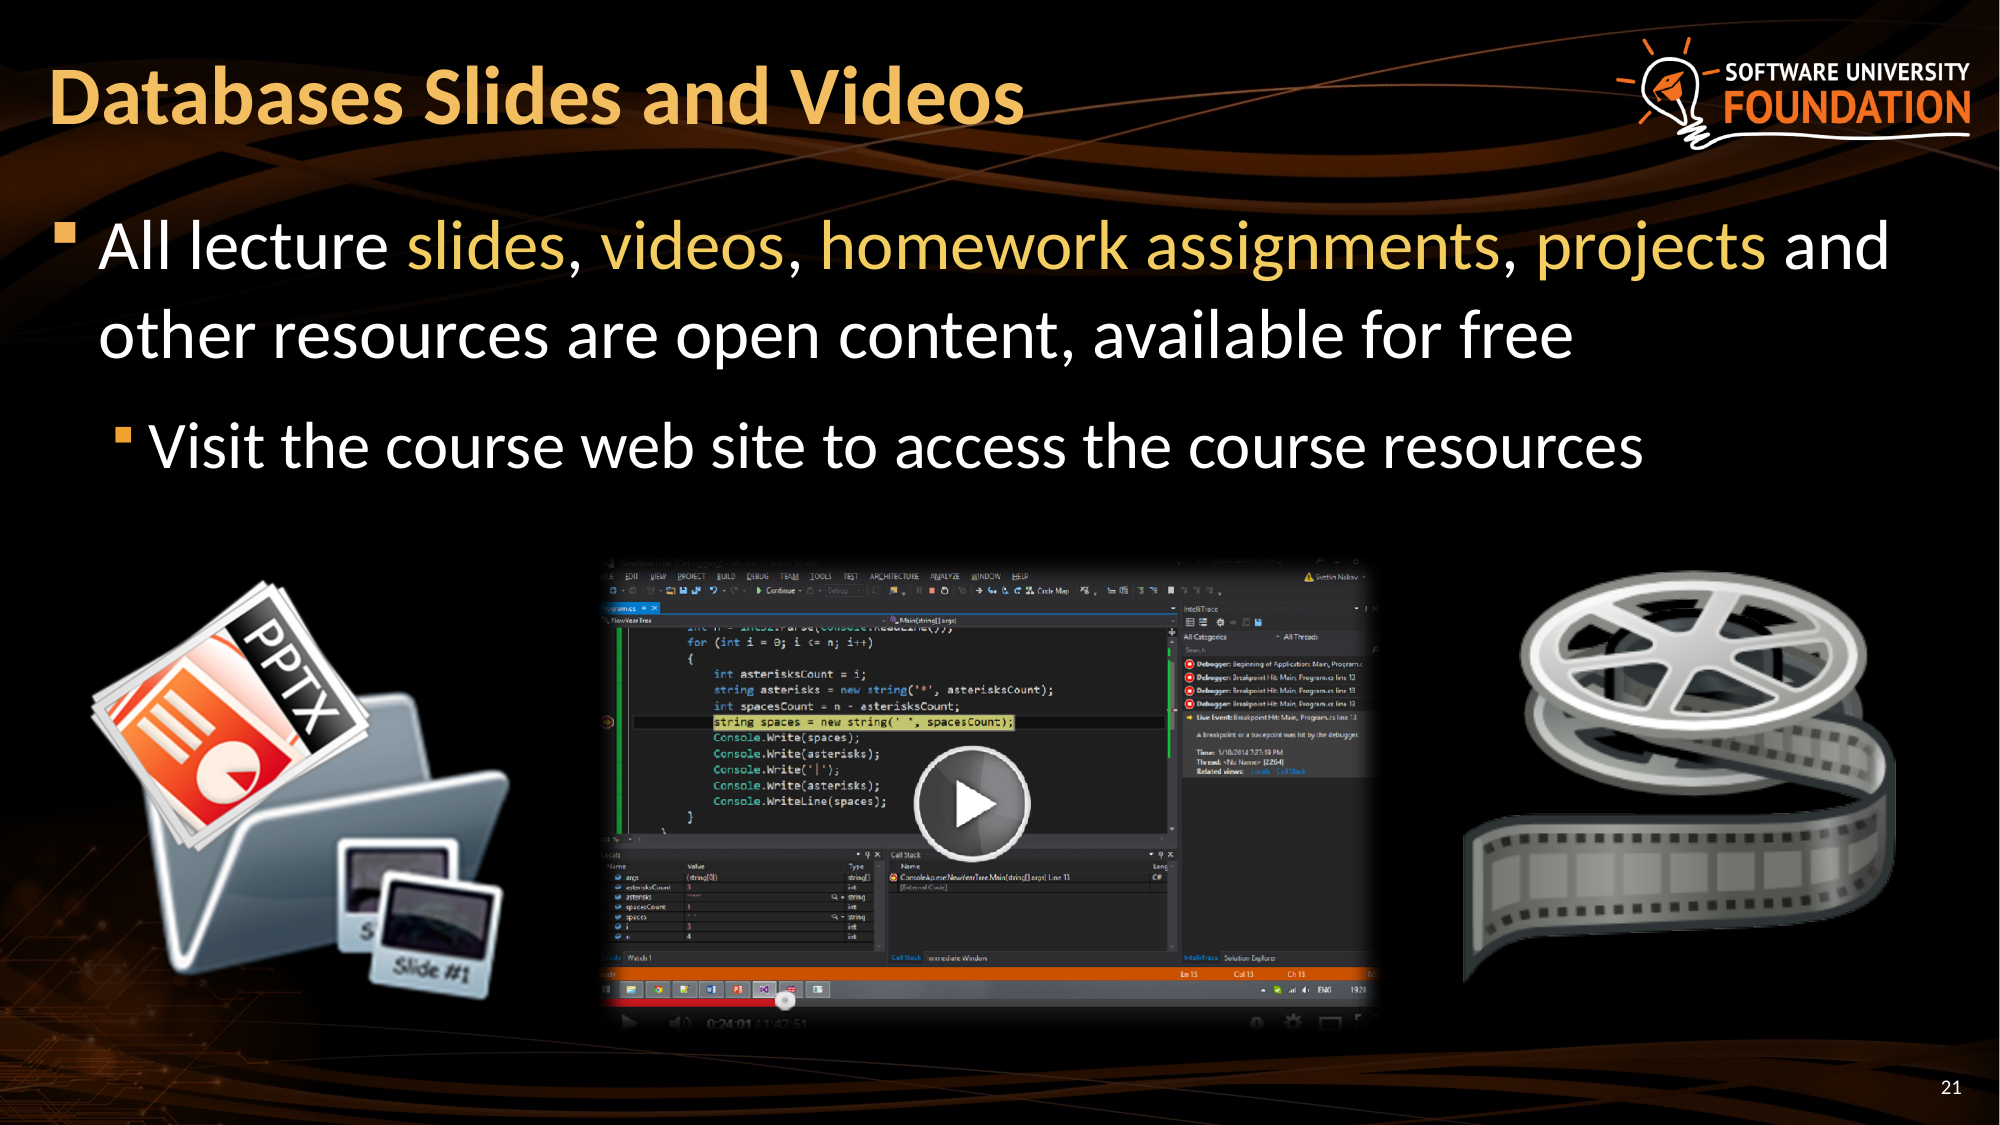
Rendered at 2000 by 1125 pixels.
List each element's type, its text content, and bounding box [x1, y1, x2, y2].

title Databases Slides and Videos [30, 6, 1602, 189]
picture [0, 0, 2000, 1125]
list All lecture slides, videos, homework assignments, projects and other resources are open content, available for free Visit the course web site to access the course resources [31, 188, 1968, 1103]
